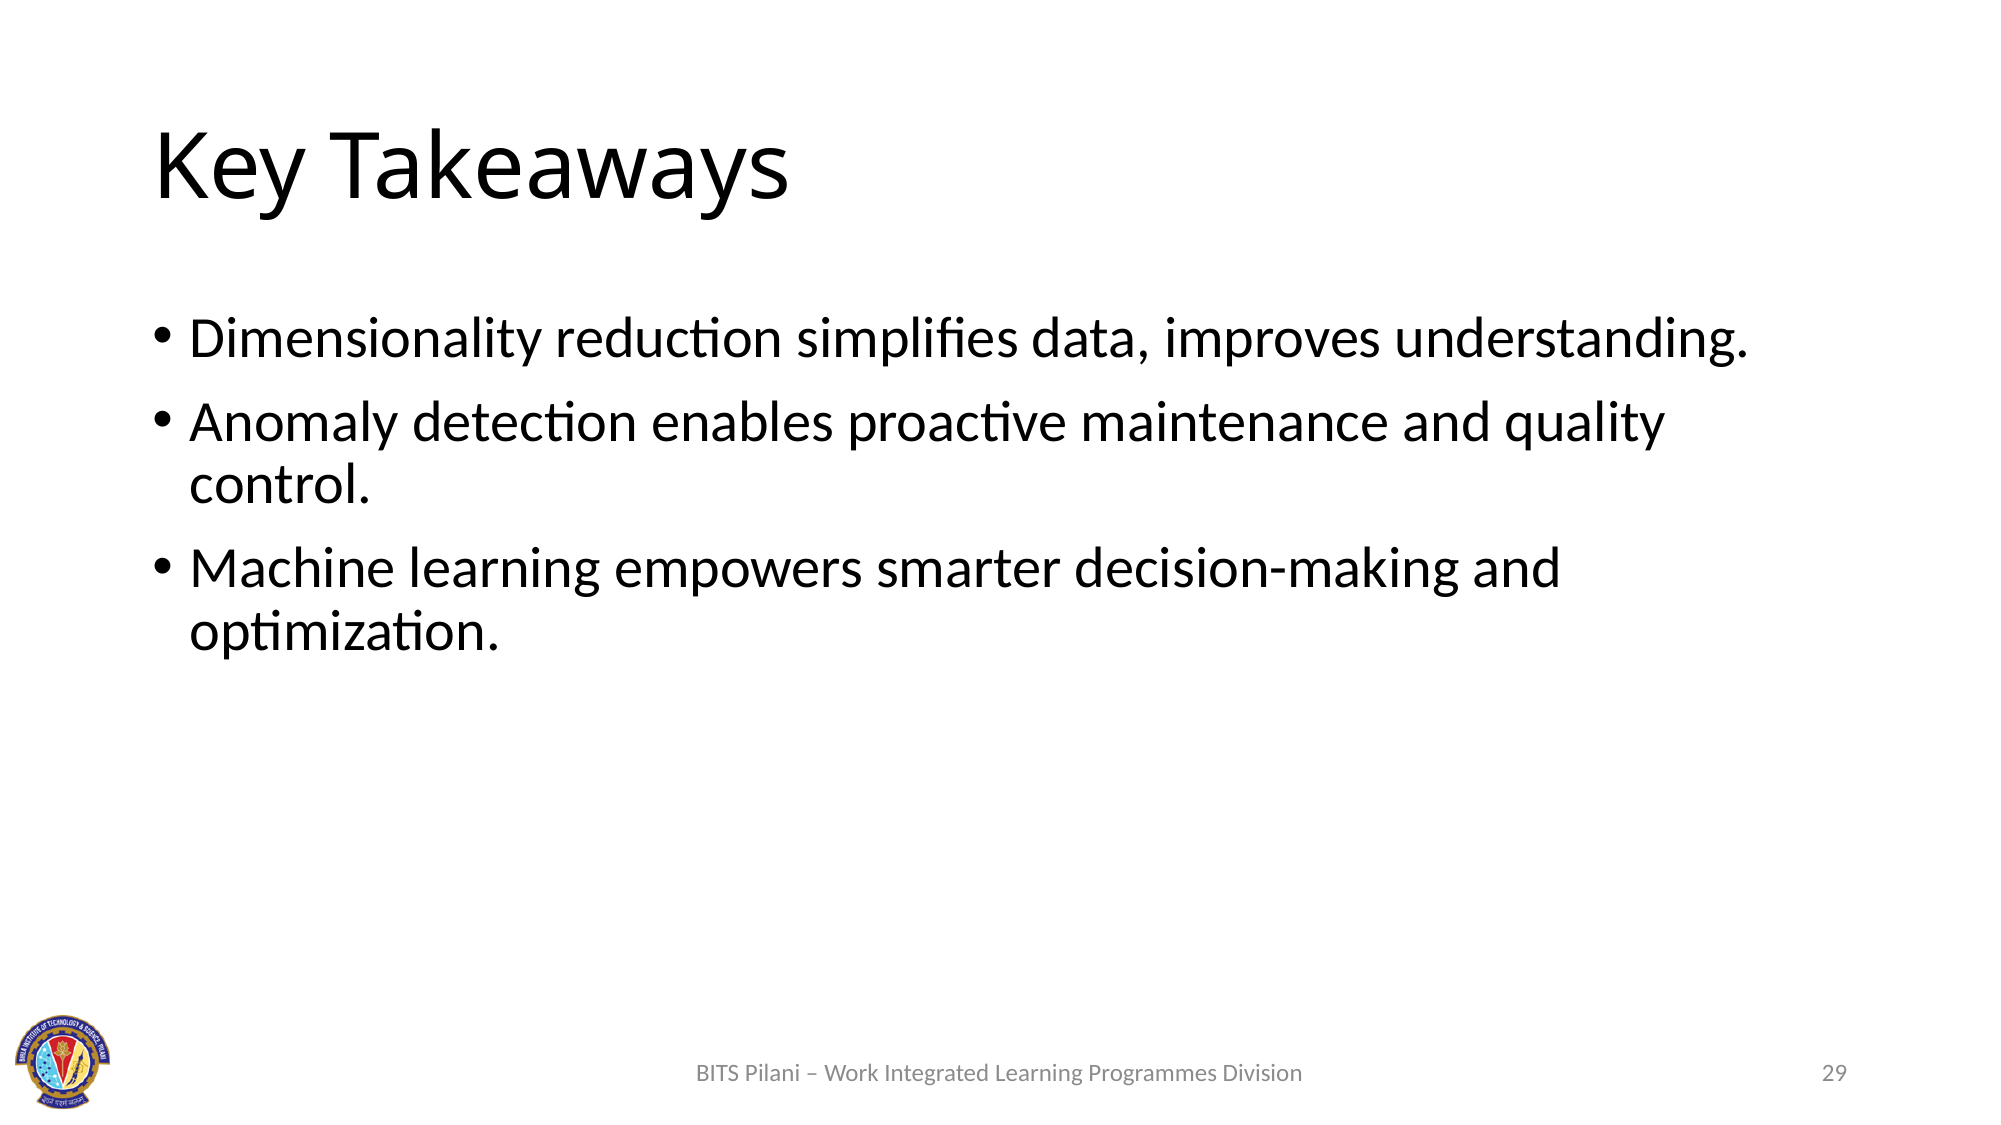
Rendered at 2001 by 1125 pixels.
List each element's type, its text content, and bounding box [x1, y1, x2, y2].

title Key Takeaways [137, 59, 1863, 278]
list Dimensionality reduction simplifies data, improves understanding. Anomaly detection enables proactive maintenance and quality control. Machine learning empowers smarter decision-making and optimization. [137, 299, 1863, 1014]
picture [15, 1015, 110, 1109]
